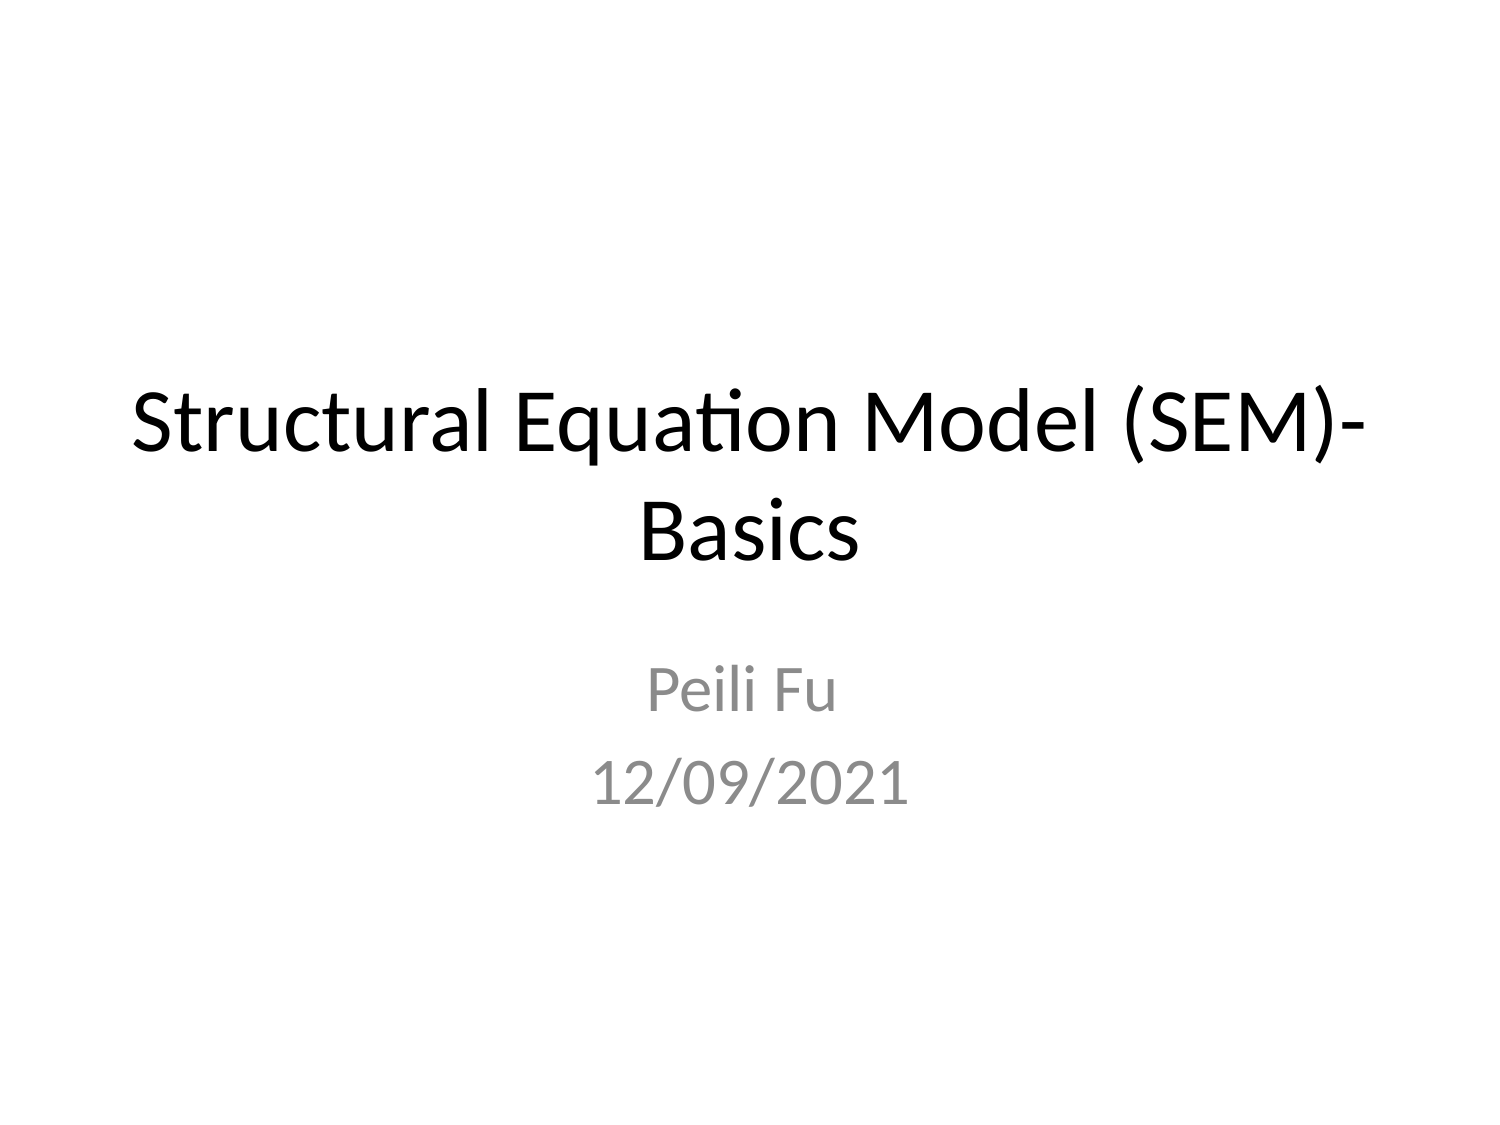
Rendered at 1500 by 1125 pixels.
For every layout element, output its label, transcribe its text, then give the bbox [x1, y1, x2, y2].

subtitle Peili Fu 12/09/2021 [225, 637, 1275, 925]
title Structural Equation Model (SEM)- Basics [112, 349, 1388, 591]
